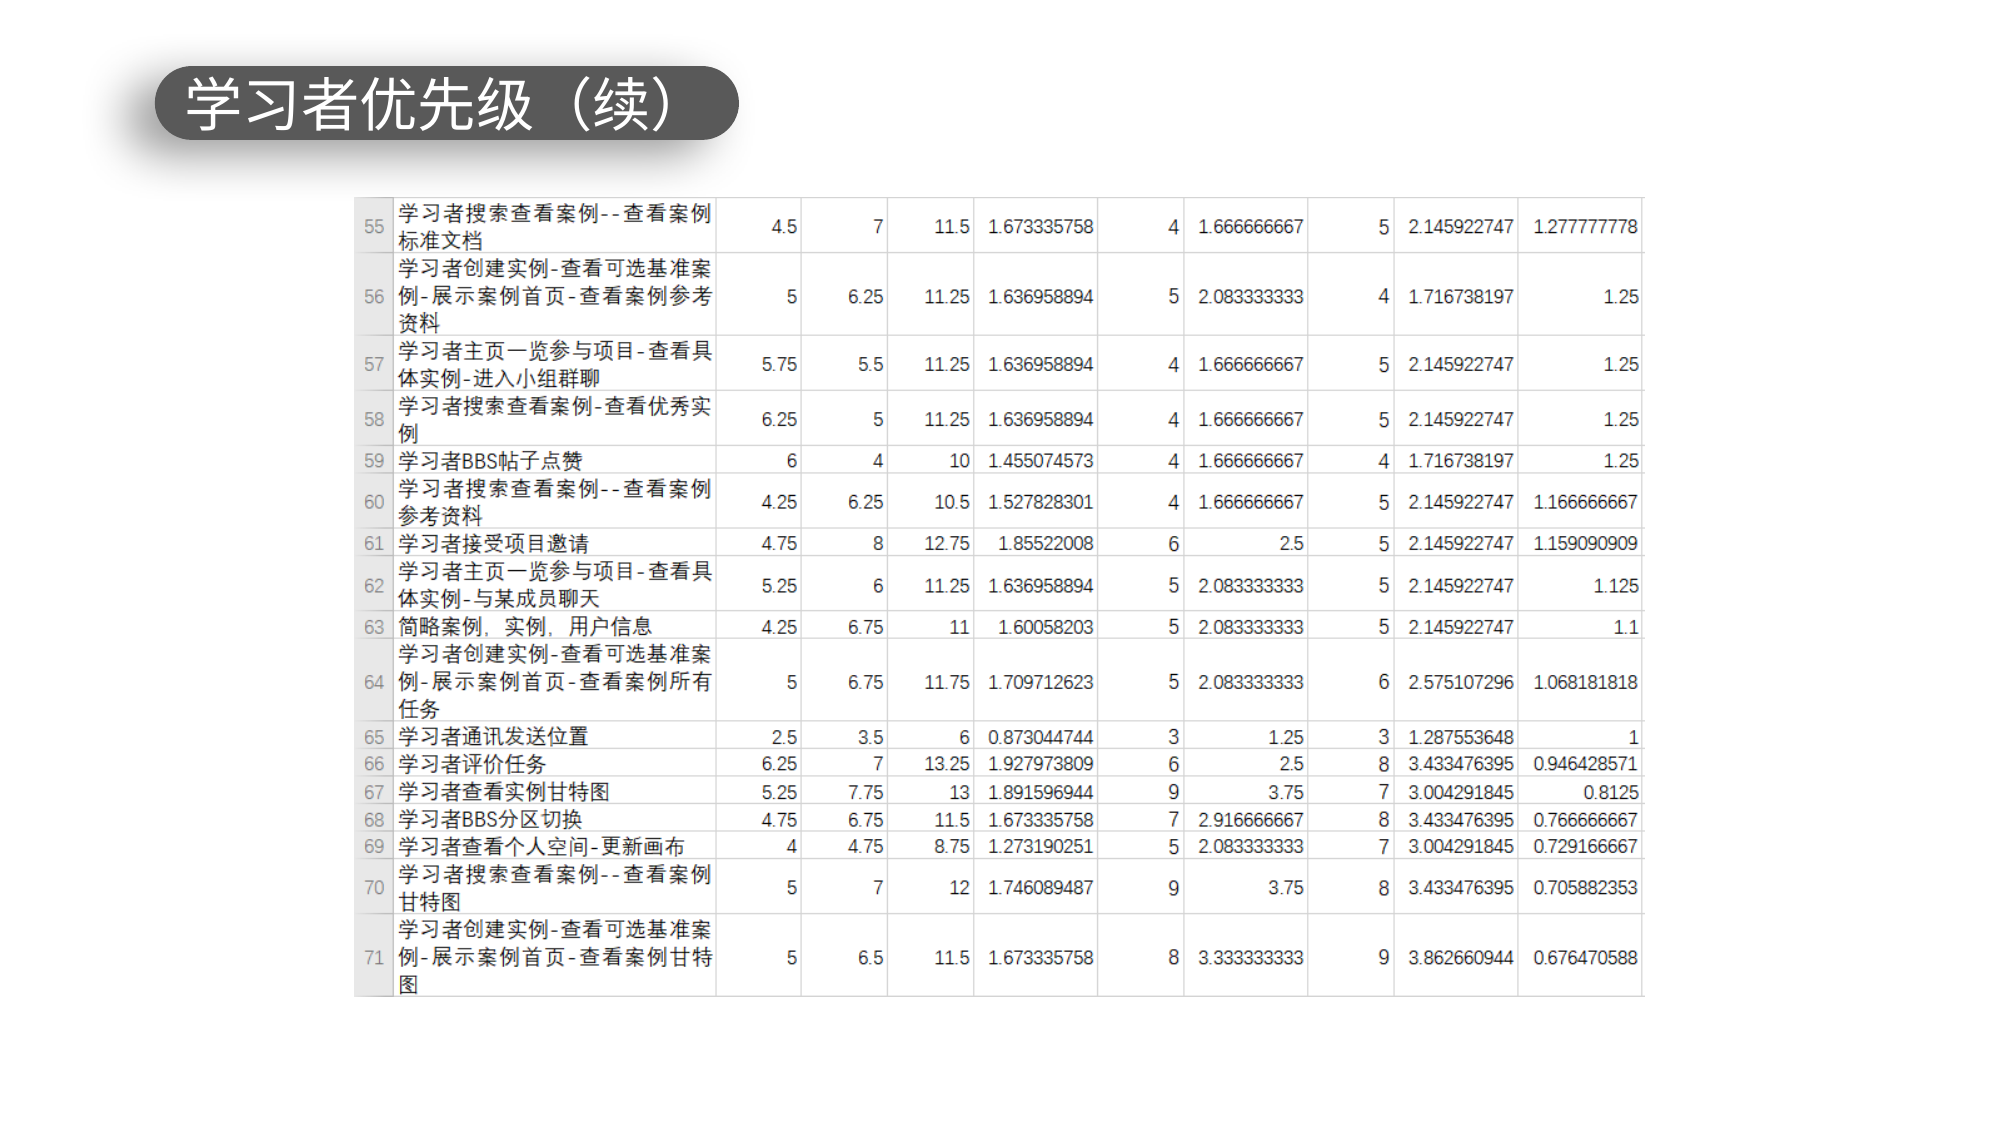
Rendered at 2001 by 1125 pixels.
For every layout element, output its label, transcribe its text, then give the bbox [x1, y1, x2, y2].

picture [354, 197, 1645, 997]
text_box 学习者优先级（续） [154, 66, 740, 140]
